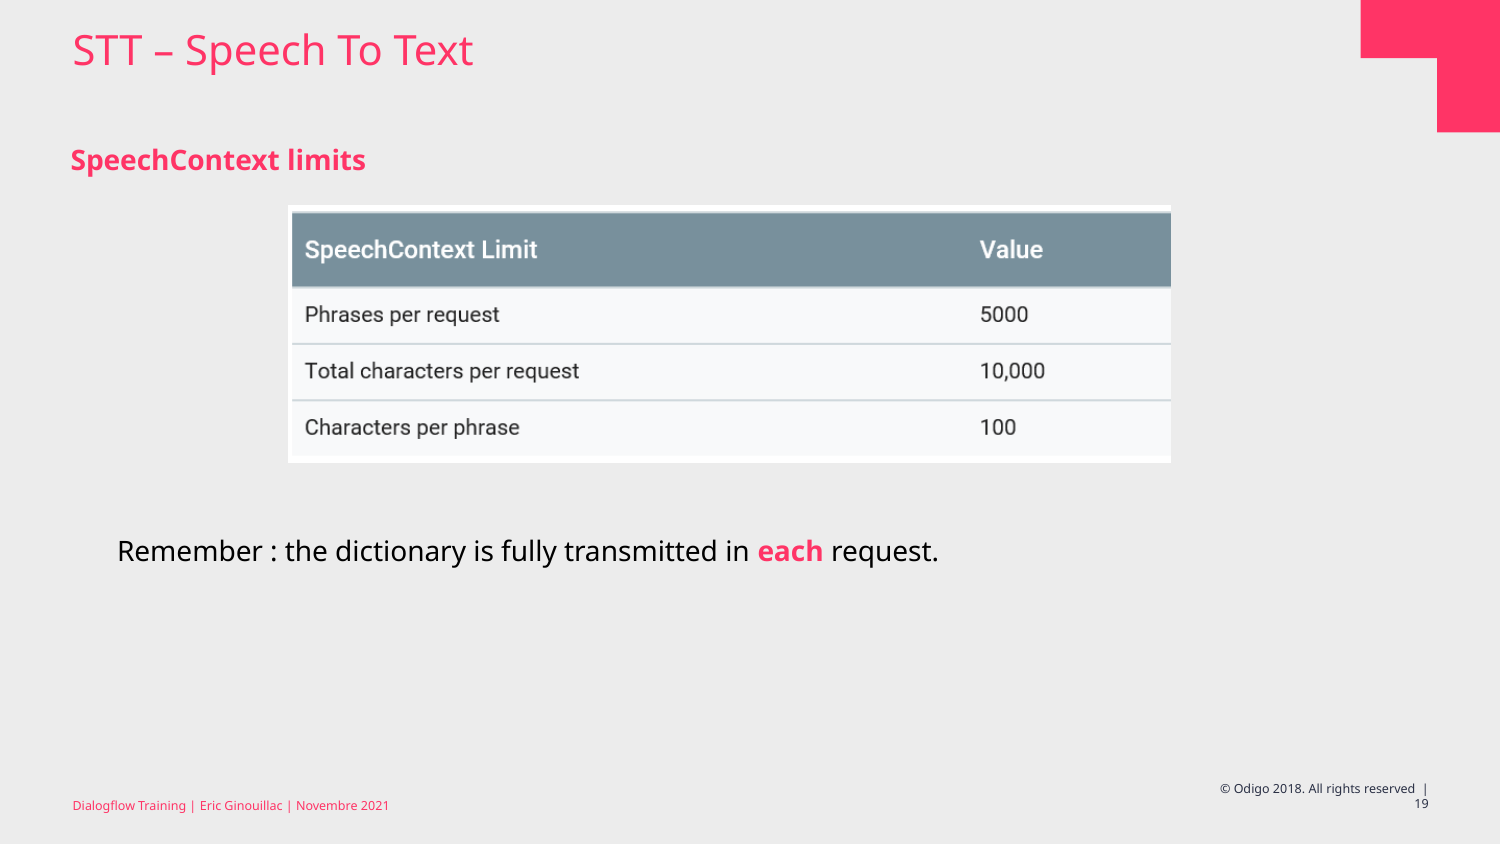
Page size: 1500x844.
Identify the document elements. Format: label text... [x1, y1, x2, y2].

text_box SpeechContext limits [55, 135, 604, 184]
picture [288, 205, 1171, 463]
text_box Remember : the dictionary is fully transmitted in each request. [102, 525, 955, 575]
title STT – Speech To Text [1, 0, 1146, 133]
